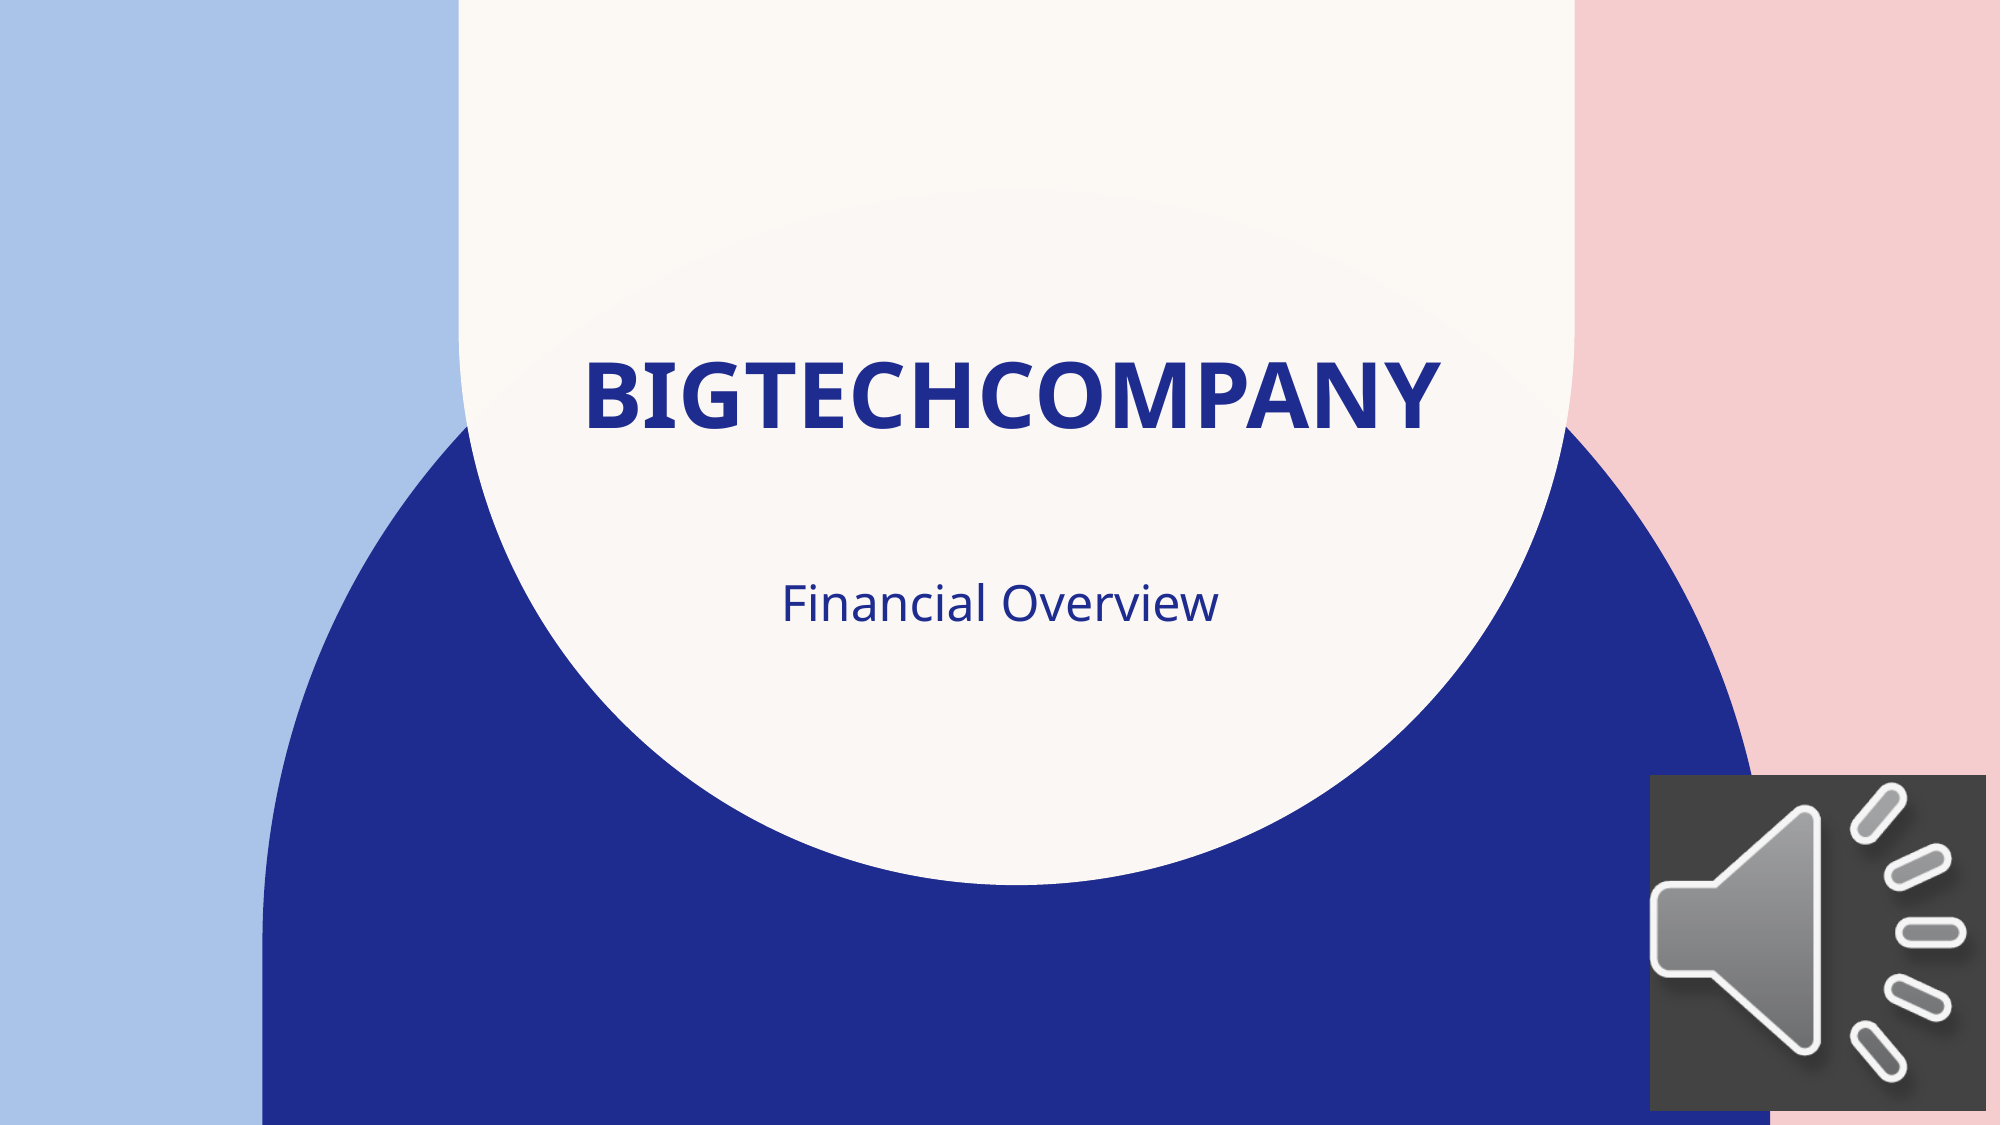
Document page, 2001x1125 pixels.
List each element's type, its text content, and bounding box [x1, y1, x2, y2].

title BIGTECHCOMPANY [456, 325, 1568, 527]
subtitle Financial Overview [713, 571, 1287, 716]
picture [1648, 773, 1987, 1112]
